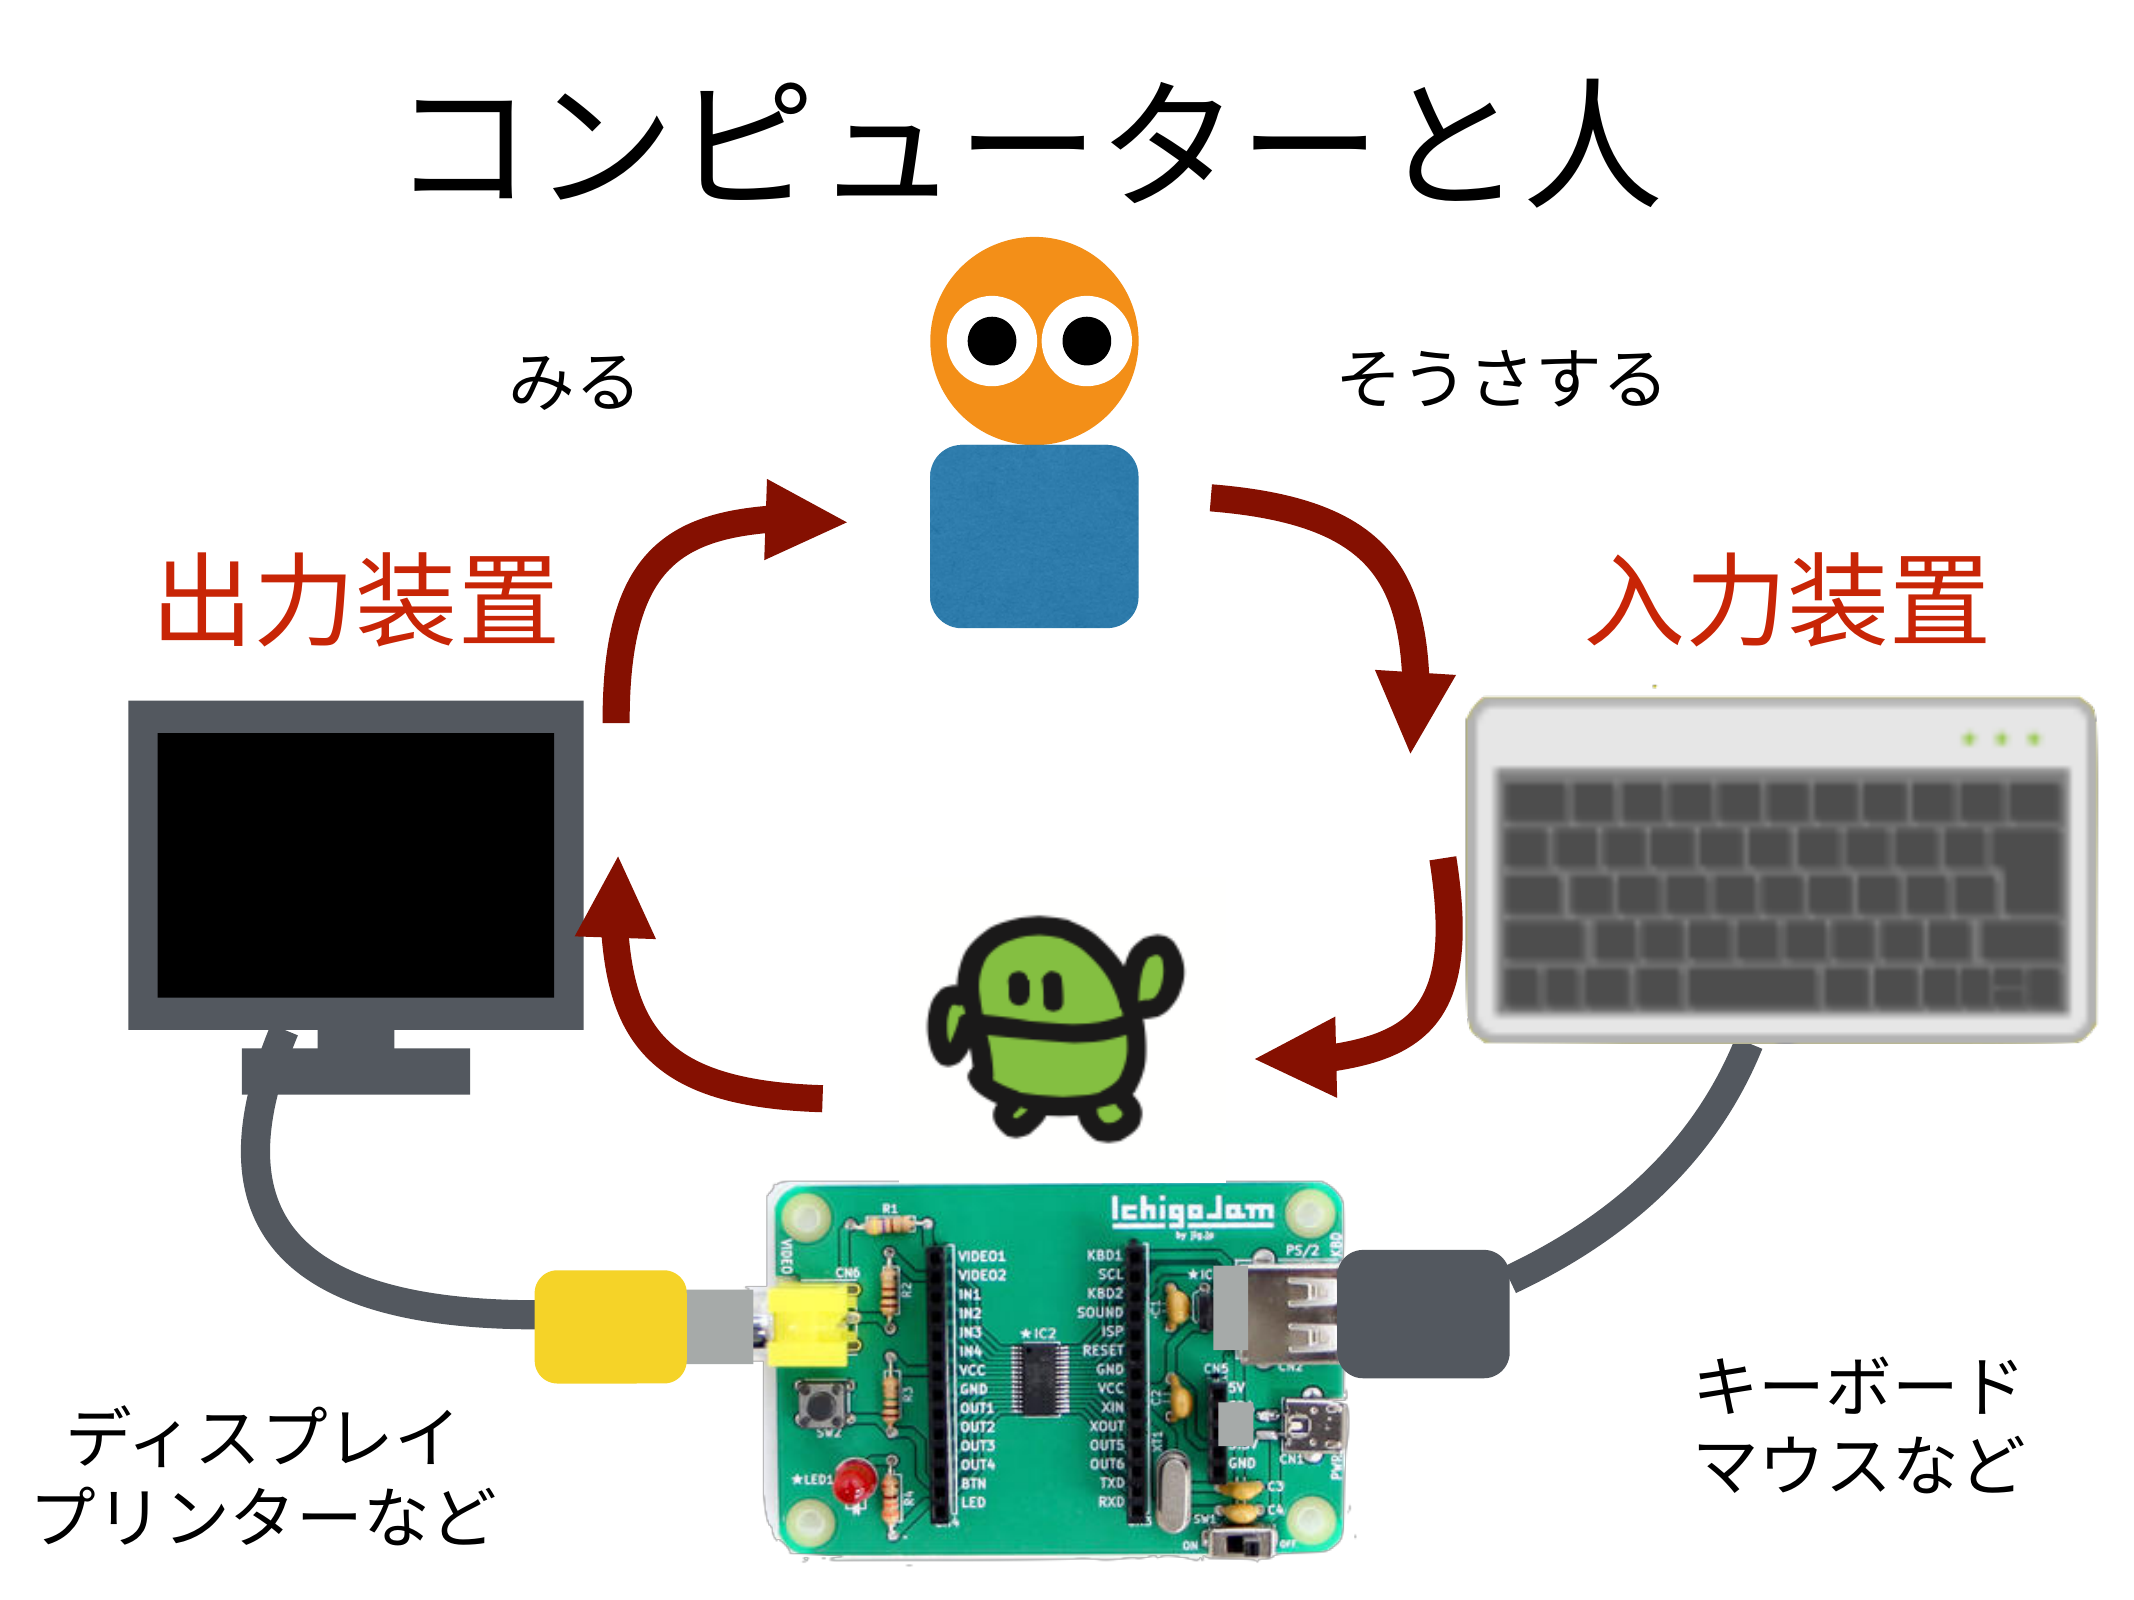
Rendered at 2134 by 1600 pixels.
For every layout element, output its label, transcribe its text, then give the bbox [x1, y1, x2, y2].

text_box [1210, 497, 1419, 754]
text_box [255, 1102, 531, 1315]
text_box [1254, 858, 1448, 1067]
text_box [128, 700, 584, 1096]
picture [1454, 675, 2121, 1044]
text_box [534, 1270, 754, 1384]
text_box キーボード マウスなど [1683, 1335, 2035, 1513]
text_box みる [500, 331, 651, 429]
picture [679, 877, 1369, 1572]
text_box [930, 236, 1139, 629]
text_box [1377, 1249, 1510, 1379]
text_box 入力装置 [1574, 527, 2000, 667]
text_box コンピューターと人 [103, 47, 1953, 234]
text_box [1509, 1048, 1747, 1280]
text_box 出力装置 [143, 527, 569, 667]
text_box [610, 856, 823, 1099]
text_box [616, 514, 847, 724]
text_box ディスプレイ プリンターなど [21, 1387, 506, 1565]
text_box そうさする [1326, 328, 1678, 426]
